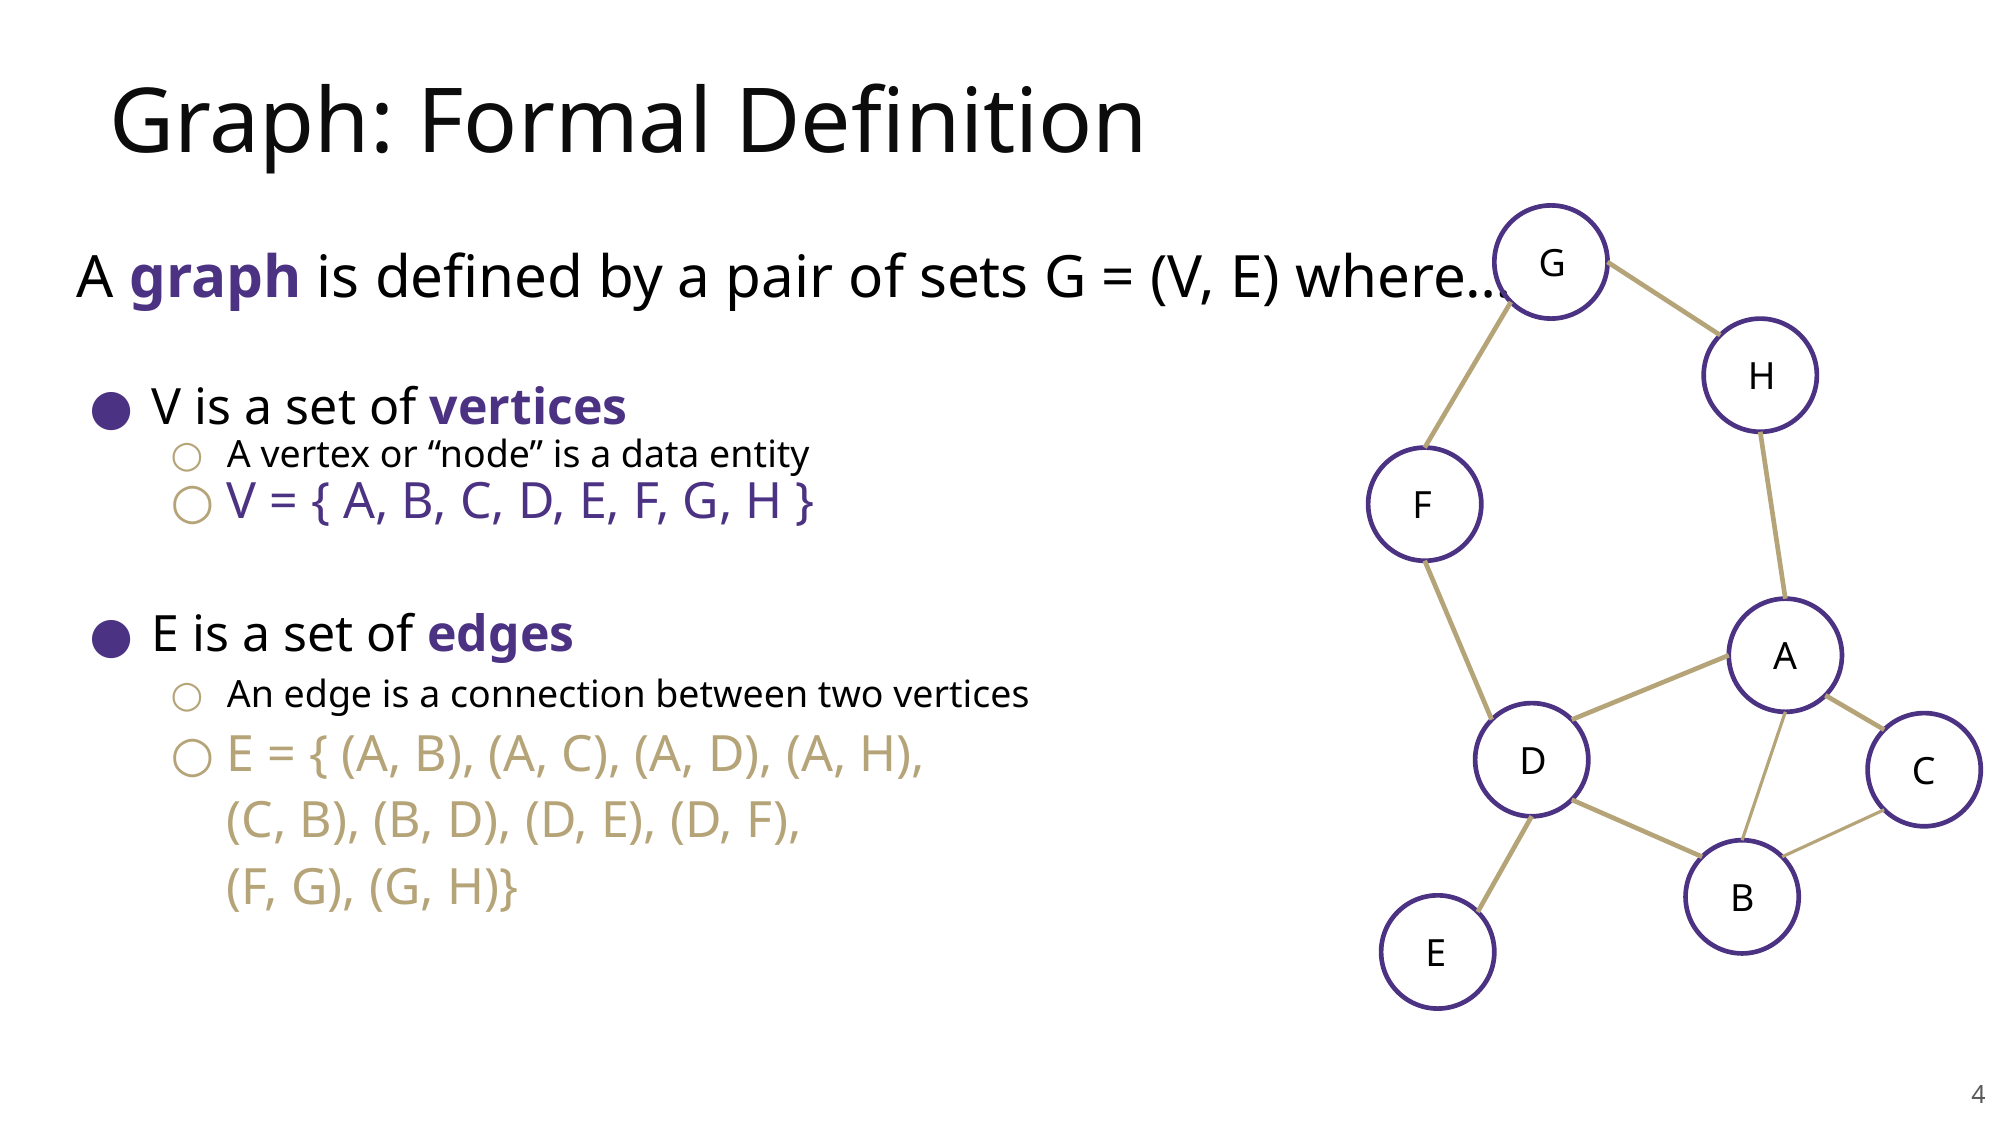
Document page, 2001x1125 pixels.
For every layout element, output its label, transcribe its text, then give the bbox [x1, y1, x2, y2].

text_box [1367, 205, 1982, 1009]
list A graph is defined by a pair of sets G = (V, E) where… V is a set of vertices A vertex or “node” is a data entity V = { A, B, C, D, E, F, G, H } E is a set of edges An edge is a connection between two vertices E = { (A, B), (A, C), (A, D), (A, H), (C, B), (B, D), (D, E), (D, F), (F, G), (G, H)} [69, 240, 1905, 1049]
title Graph: Formal Definition [94, 43, 1930, 210]
